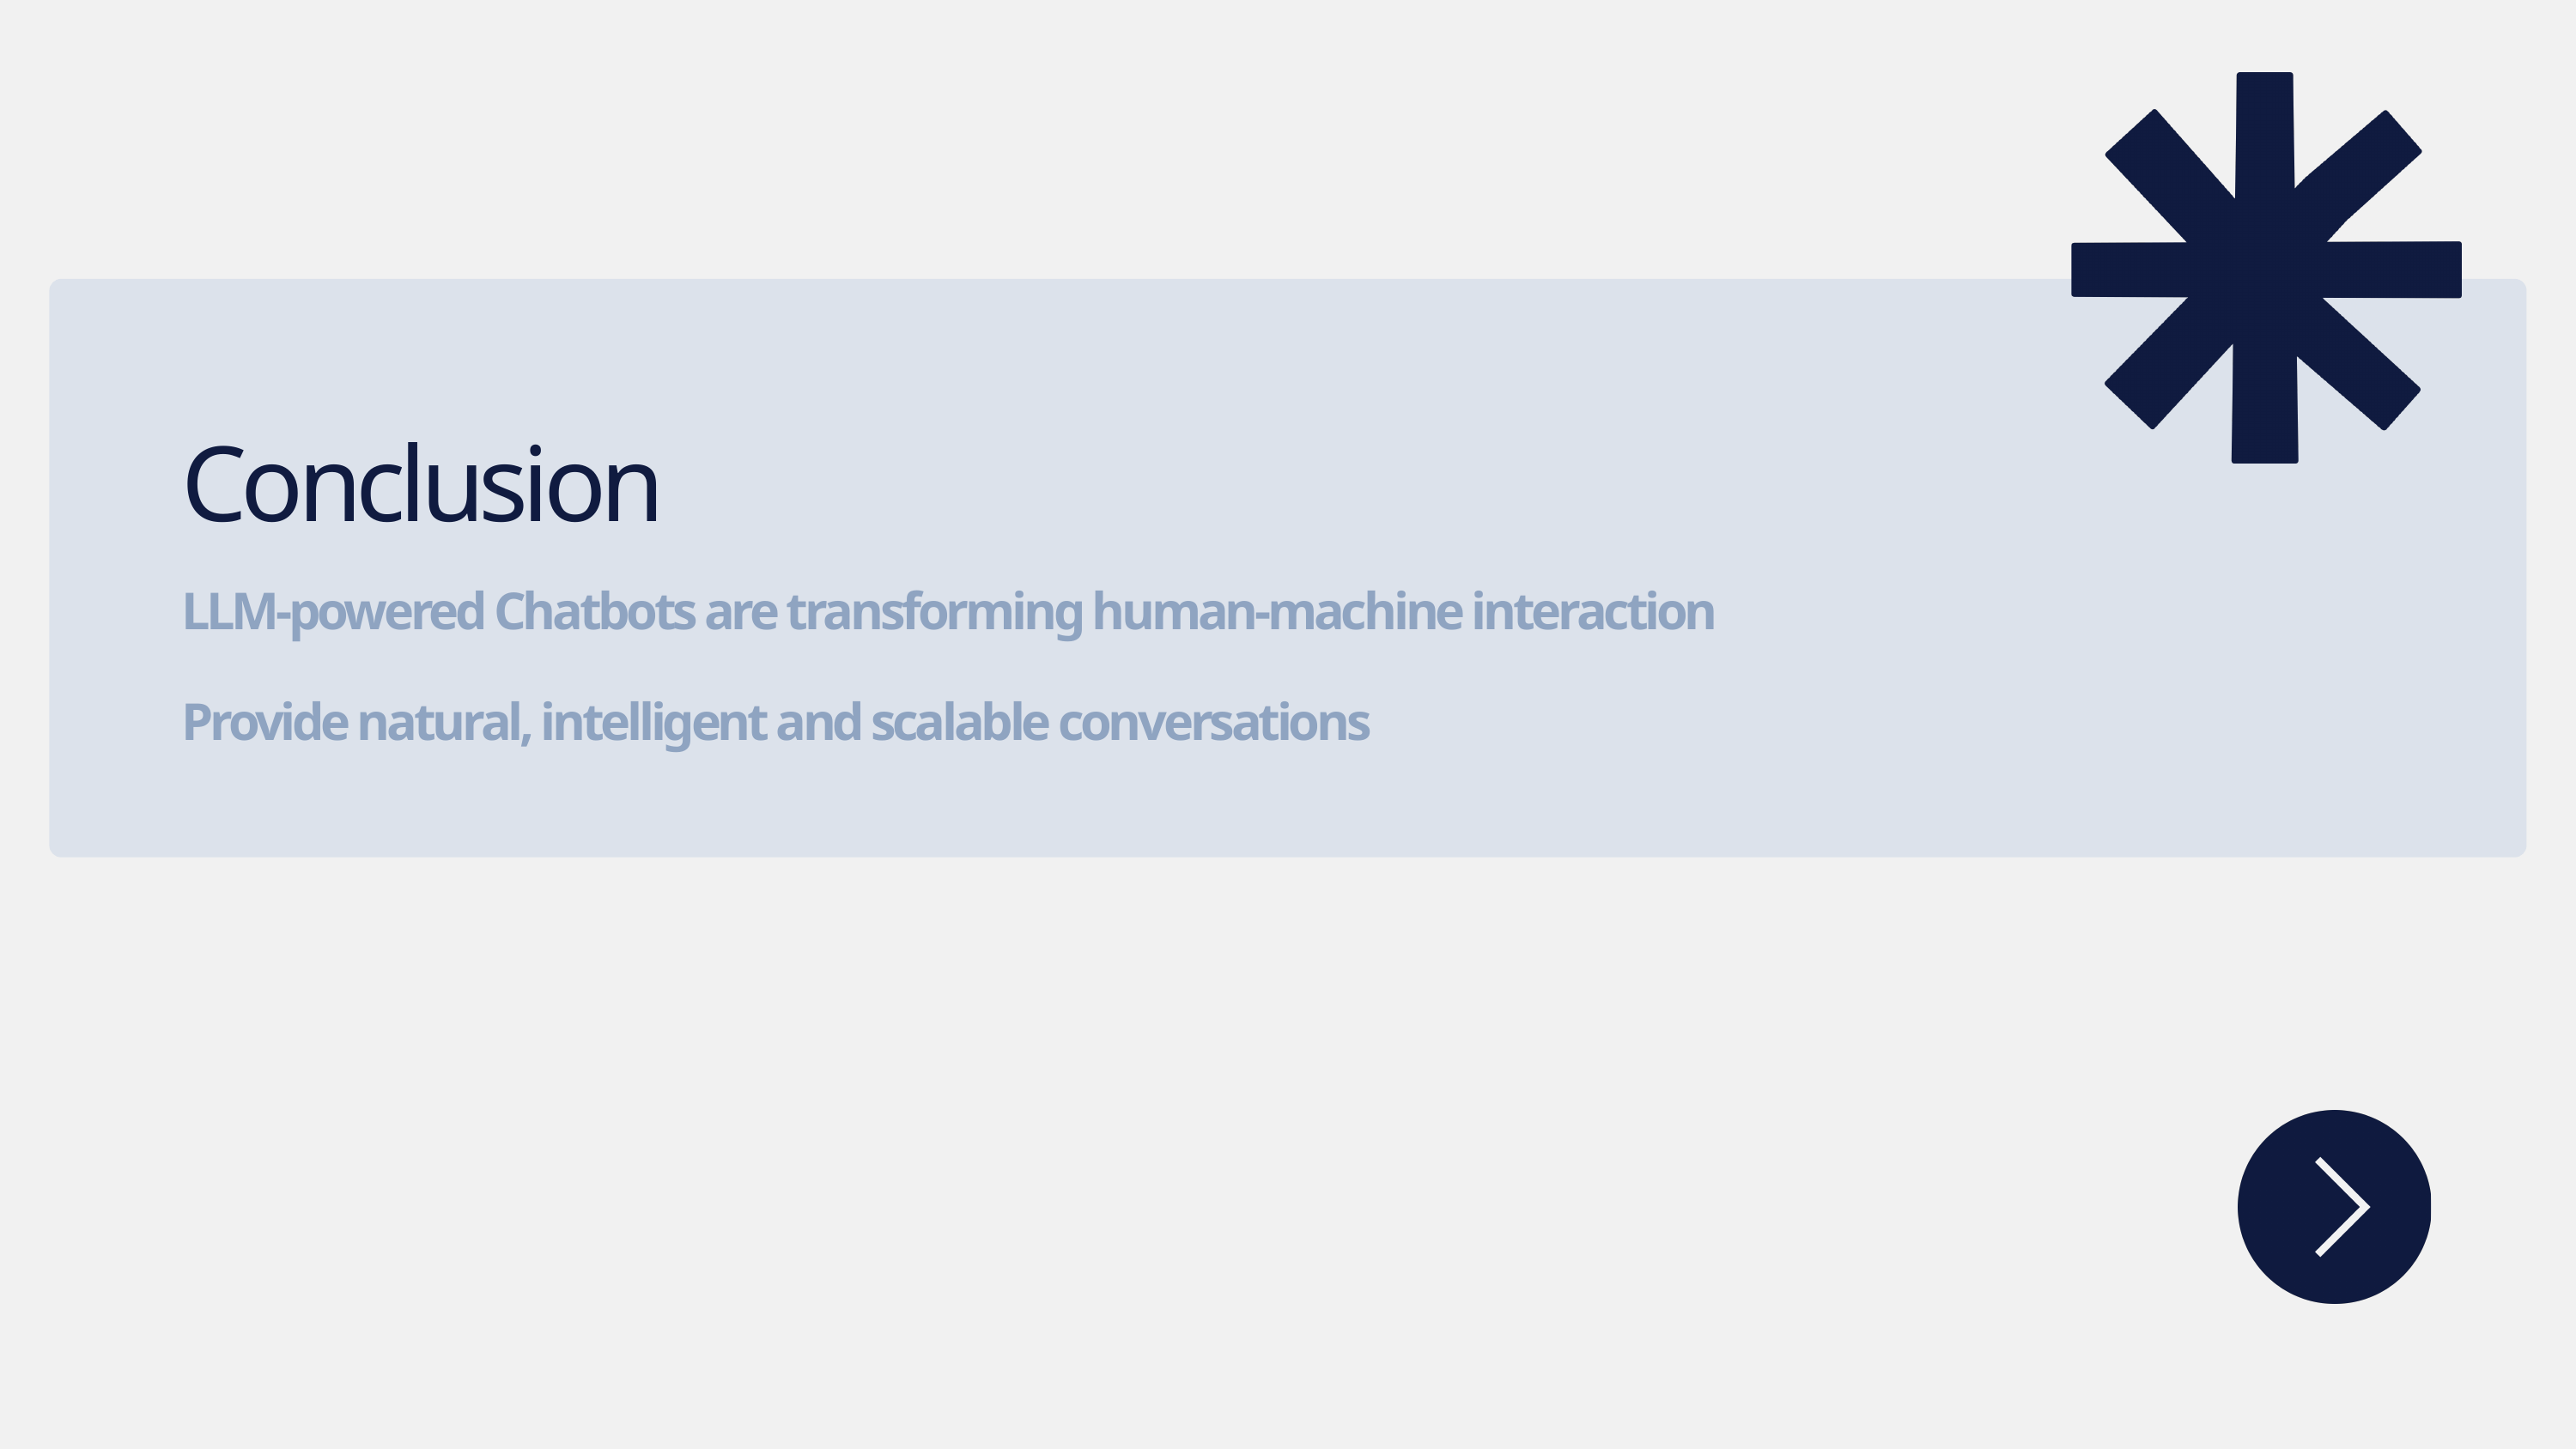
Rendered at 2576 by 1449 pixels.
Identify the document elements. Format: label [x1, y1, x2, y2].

text_box [2238, 1110, 2432, 1304]
text_box [2071, 72, 2462, 276]
text_box [49, 278, 2527, 858]
